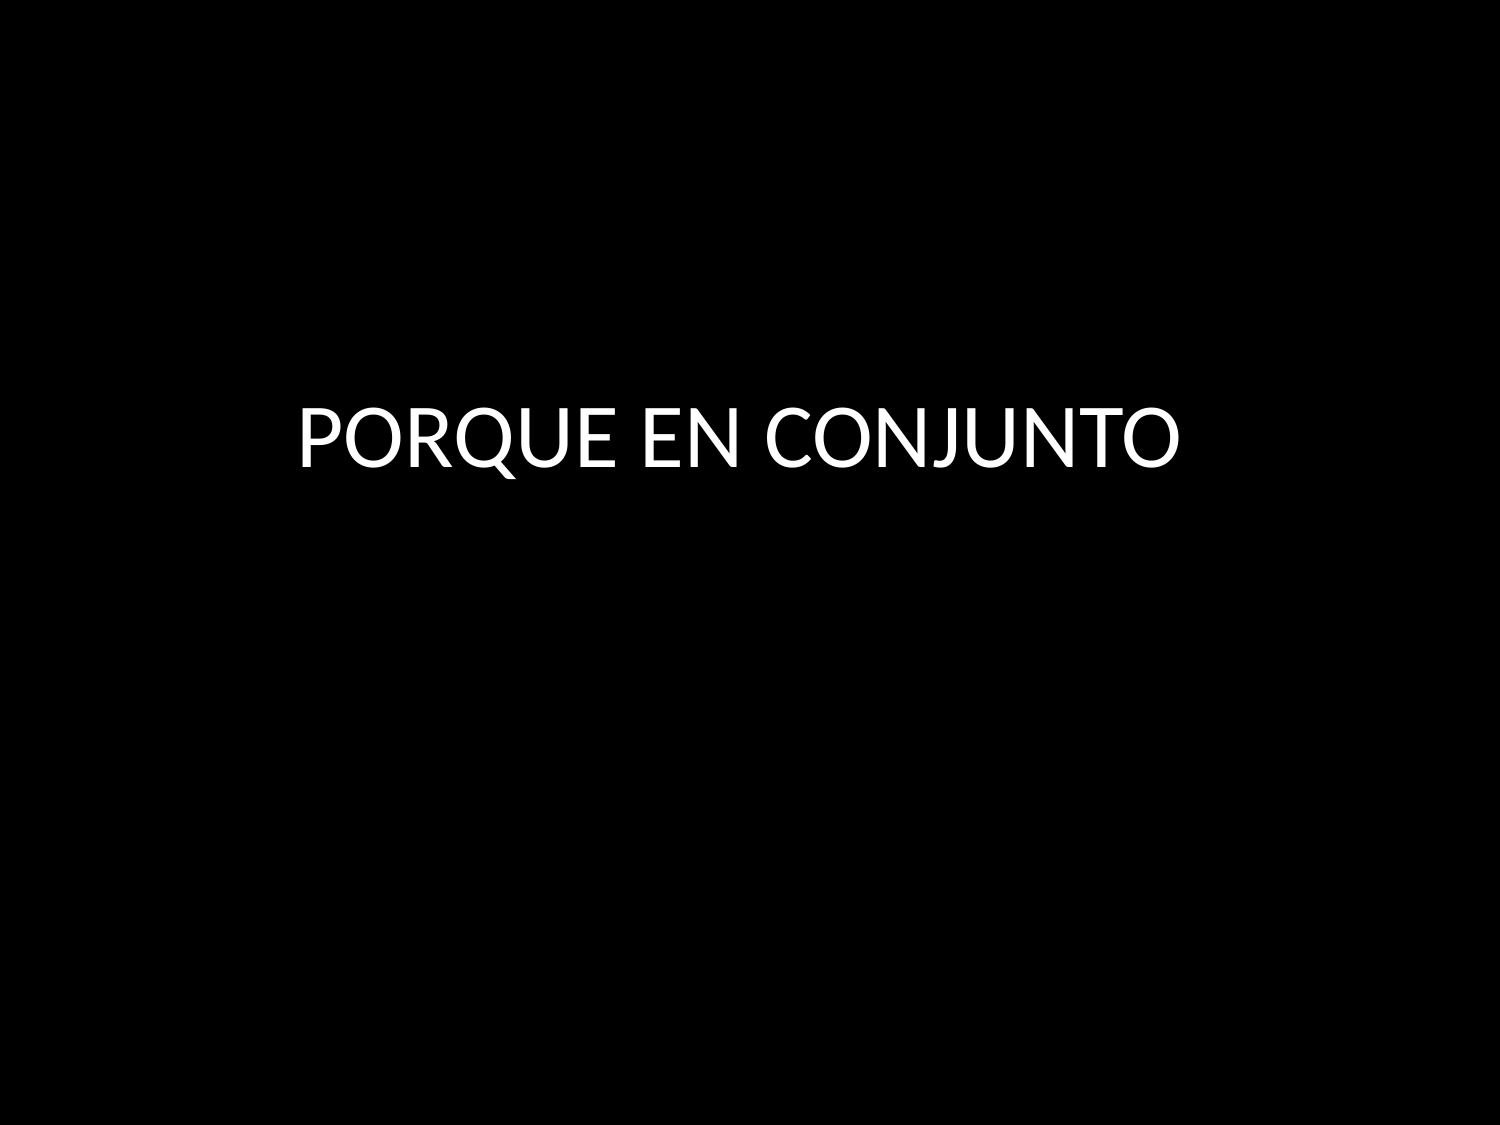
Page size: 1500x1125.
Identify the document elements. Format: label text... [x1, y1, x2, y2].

title PORQUE EN CONJUNTO [75, 337, 1425, 525]
